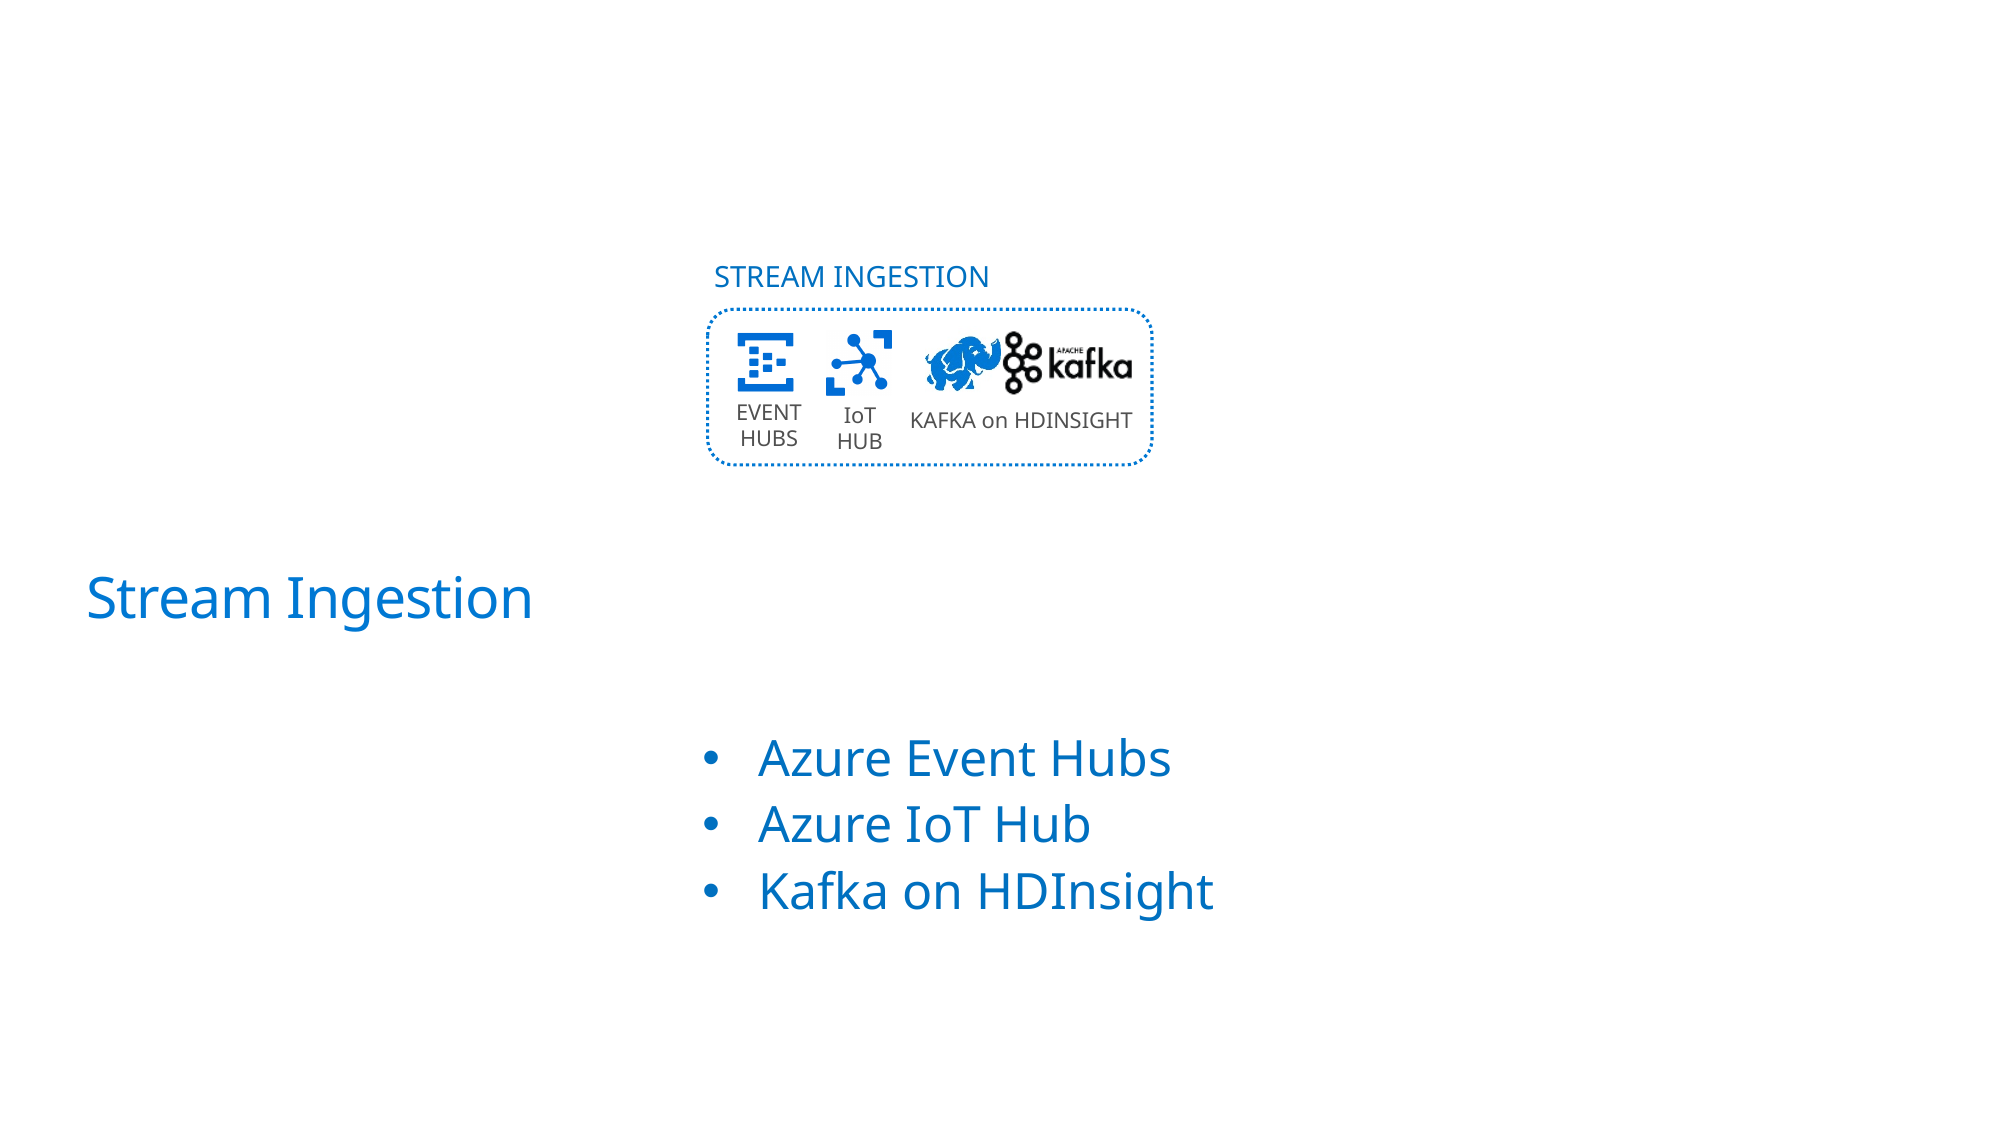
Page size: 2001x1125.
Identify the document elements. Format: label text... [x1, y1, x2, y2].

text_box Azure Event Hubs Azure IoT Hub Kafka on HDInsight [672, 709, 1246, 944]
text_box KAFKA on HDINSIGHT [1152, 399, 1164, 441]
text_box STREAM INGESTION [684, 247, 1021, 310]
picture [826, 330, 892, 396]
picture [925, 316, 1145, 409]
title Stream Ingestion [86, 526, 872, 648]
text_box [707, 309, 1153, 465]
picture [735, 331, 797, 393]
